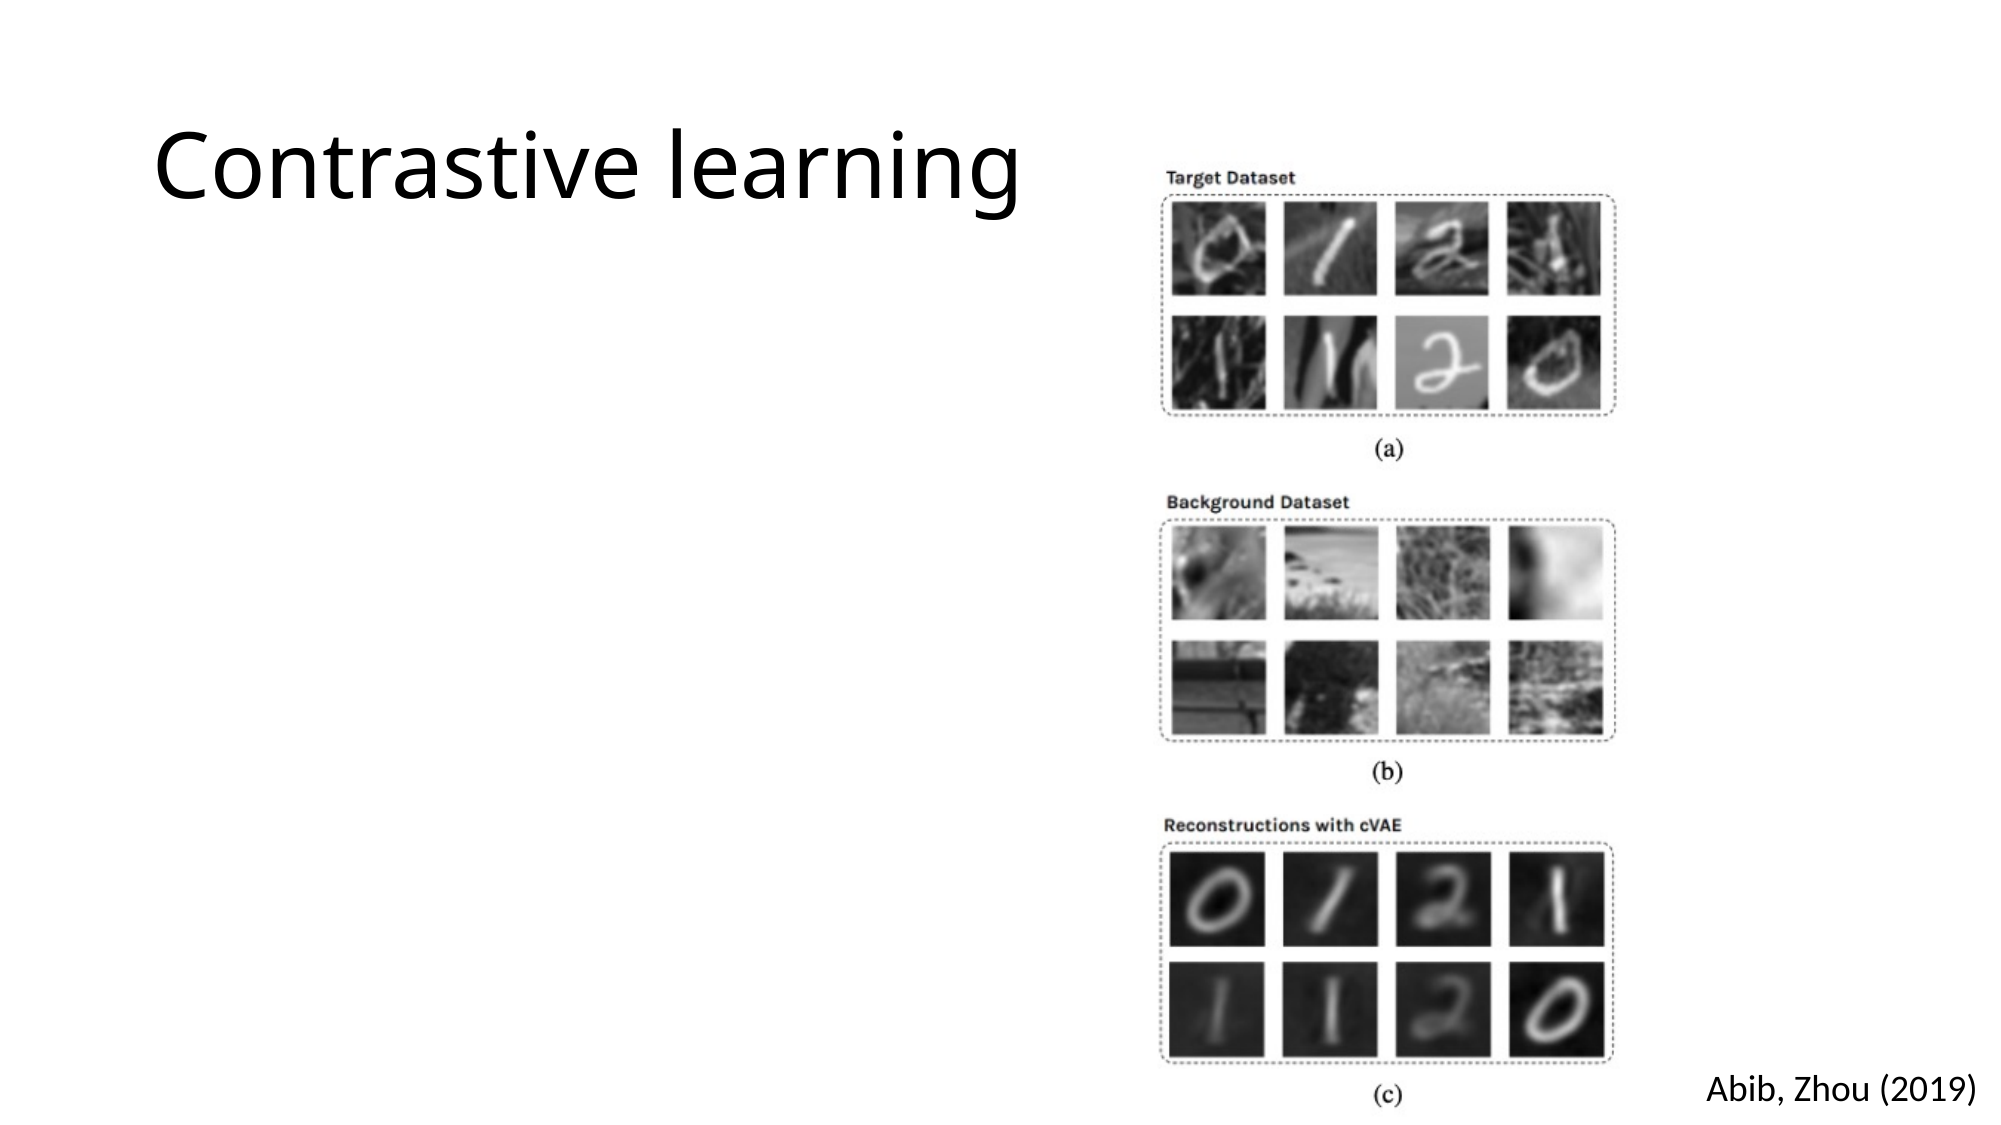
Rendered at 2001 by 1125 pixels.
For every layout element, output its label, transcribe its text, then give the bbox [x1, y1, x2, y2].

picture [1128, 126, 1645, 1125]
title Contrastive learning [137, 59, 1863, 278]
text_box Abib, Zhou (2019) [1691, 1056, 1993, 1116]
